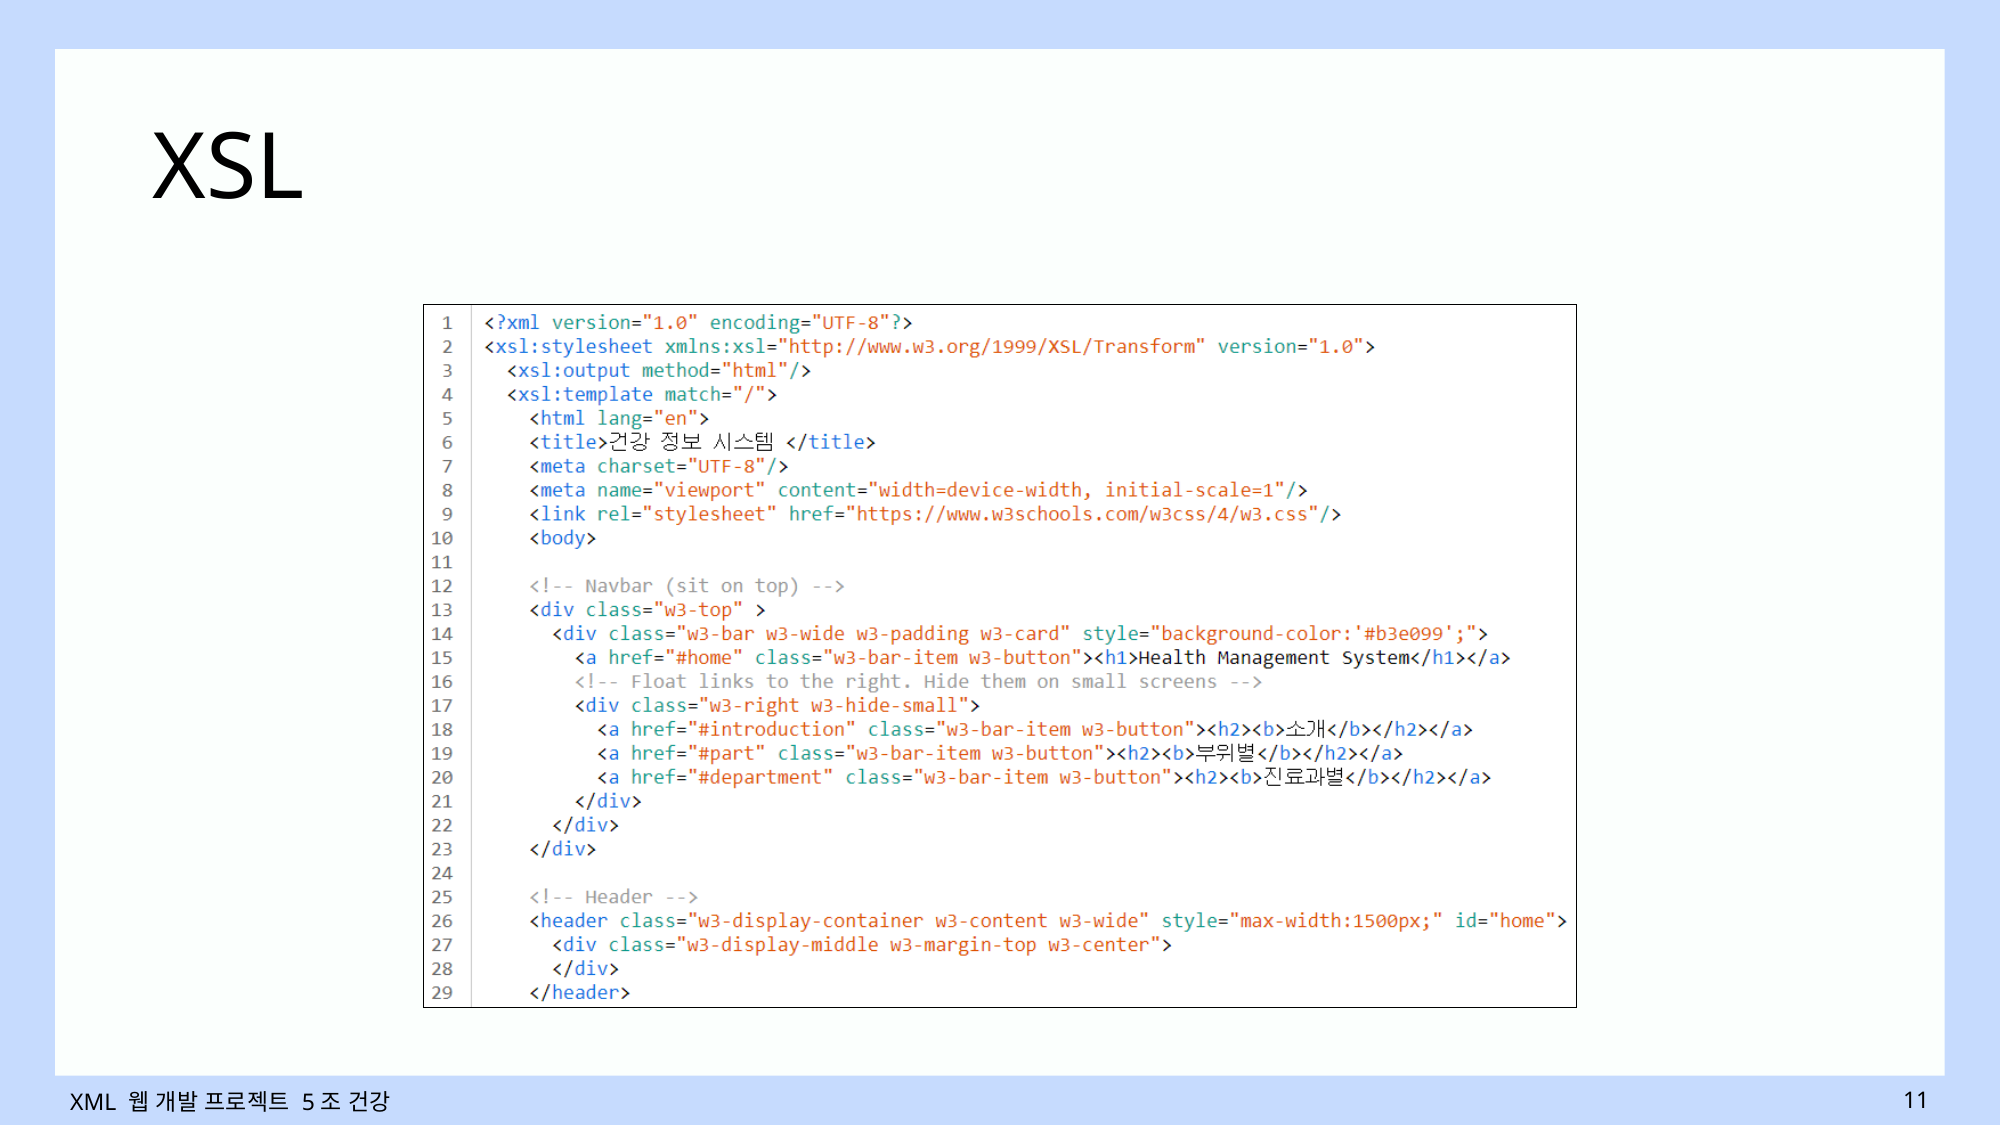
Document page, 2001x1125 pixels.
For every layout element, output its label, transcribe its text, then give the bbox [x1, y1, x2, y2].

slide_number 11 [1494, 1076, 1945, 1125]
title XSL [137, 59, 1863, 278]
footer XML 웹 개발 프로젝트 5조 건강 [55, 1076, 731, 1125]
picture [423, 304, 1577, 1008]
